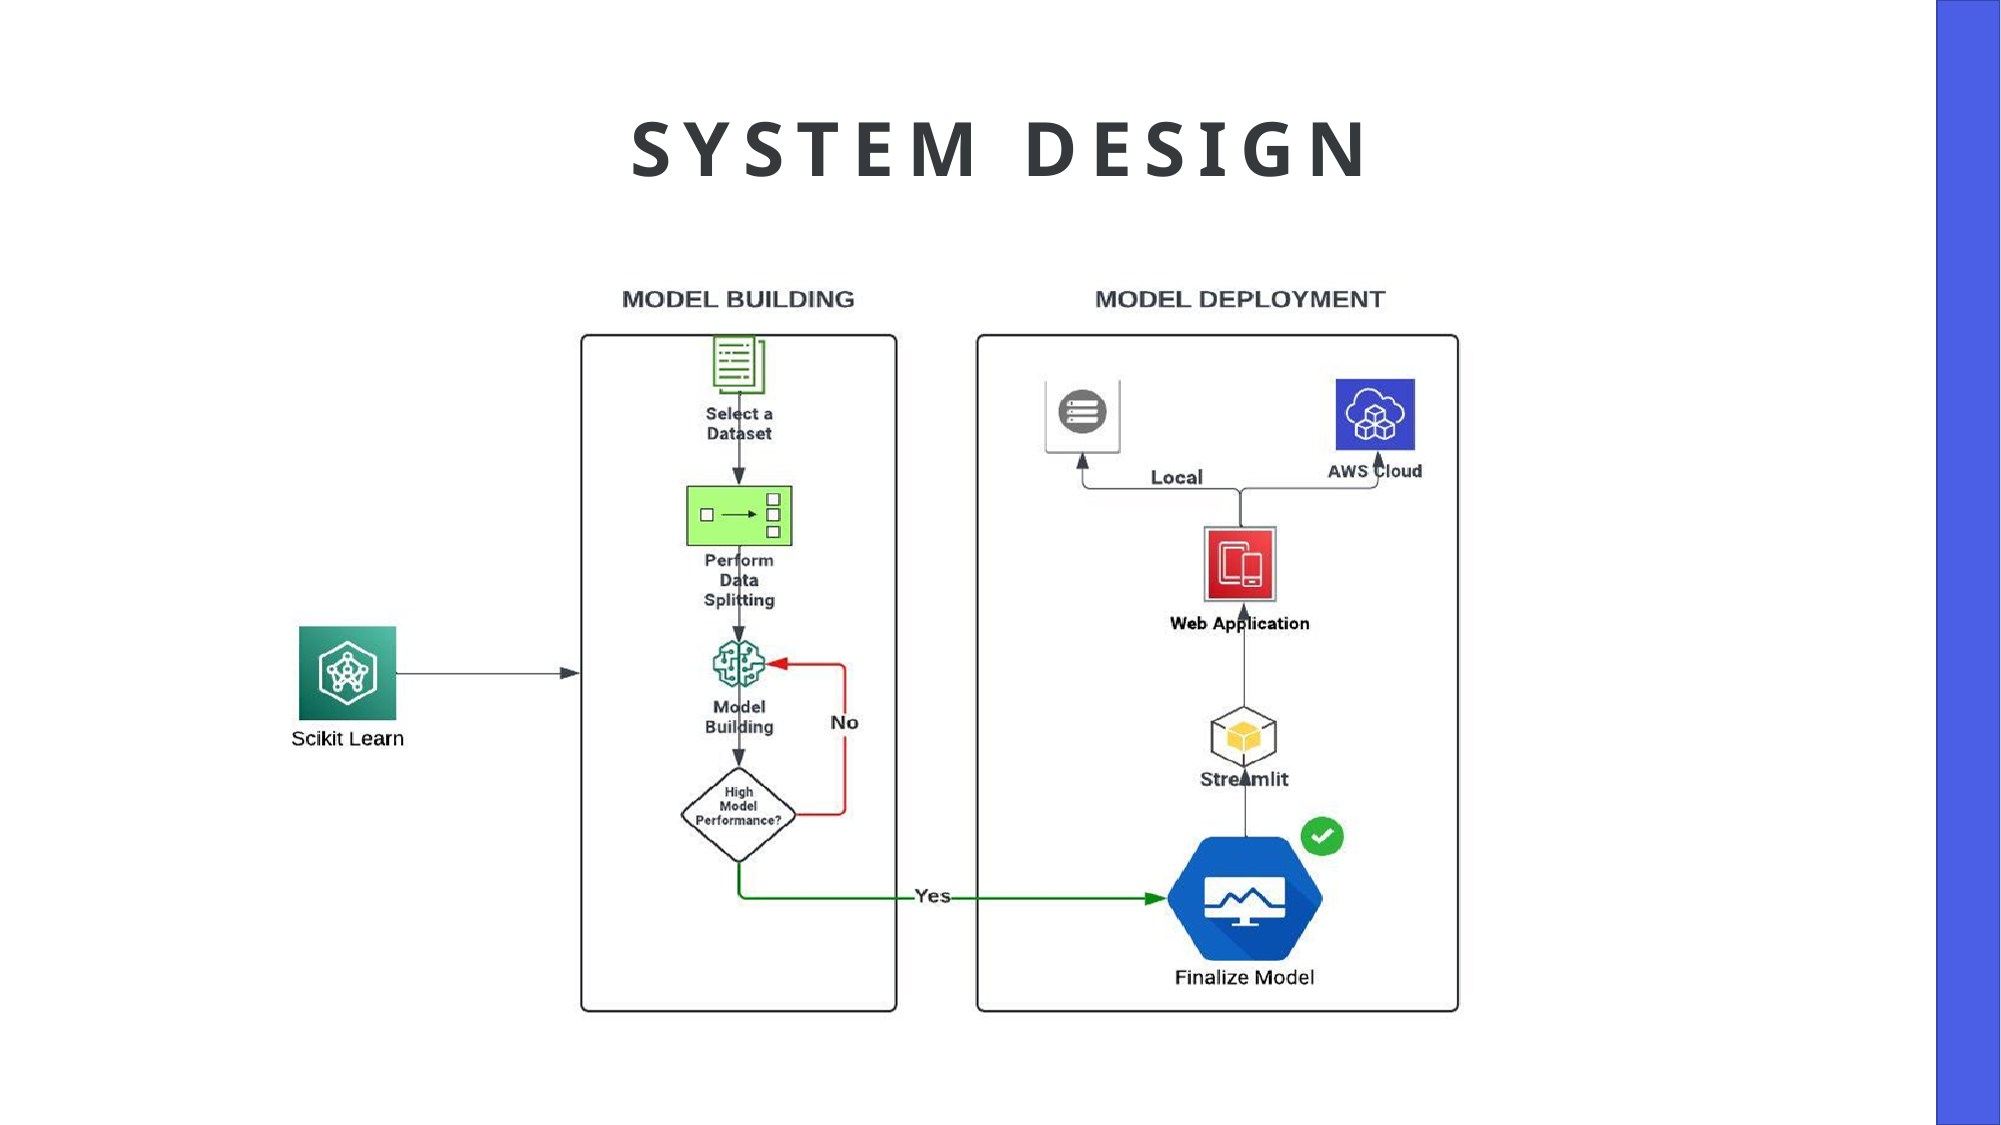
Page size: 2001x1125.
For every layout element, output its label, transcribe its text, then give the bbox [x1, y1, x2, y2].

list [215, 226, 1507, 1054]
title System design [169, 98, 1830, 206]
